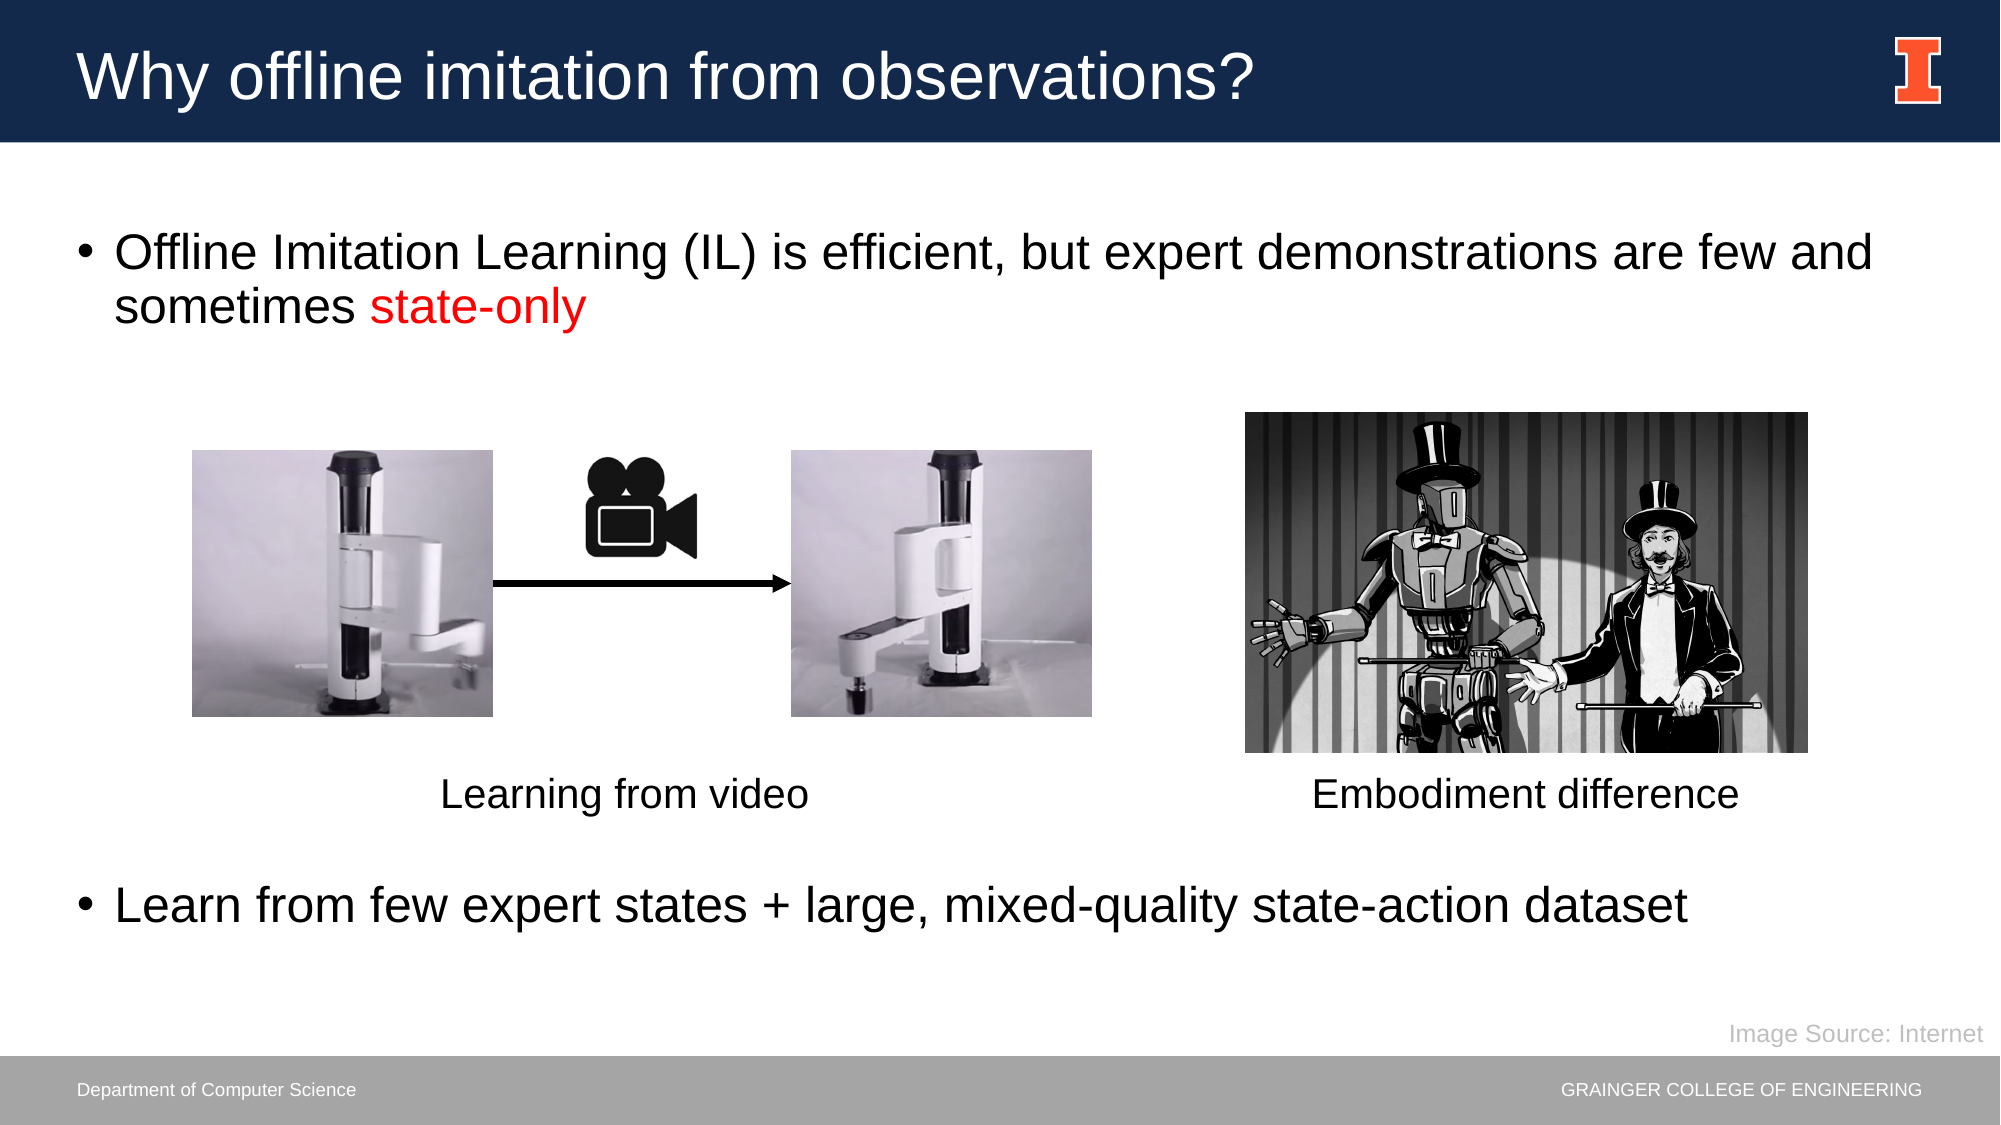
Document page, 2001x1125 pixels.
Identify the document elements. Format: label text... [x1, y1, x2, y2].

text_box Department of Computer Science [61, 1070, 1373, 1108]
picture [1895, 37, 1941, 104]
text_box [0, 0, 2000, 143]
text_box [0, 1056, 2000, 1125]
text_box Image Source: Internet [1713, 1009, 2000, 1055]
list Offline Imitation Learning (IL) is efficient, but expert demonstrations are few and sometimes state-only Learn from few expert states + large, mixed-quality state-action dataset [61, 218, 1896, 1010]
text_box GRAINGER COLLEGE OF ENGINEERING [1531, 1070, 1938, 1108]
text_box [192, 412, 1808, 826]
text_box Why offline imitation from observations? [61, 25, 1852, 121]
